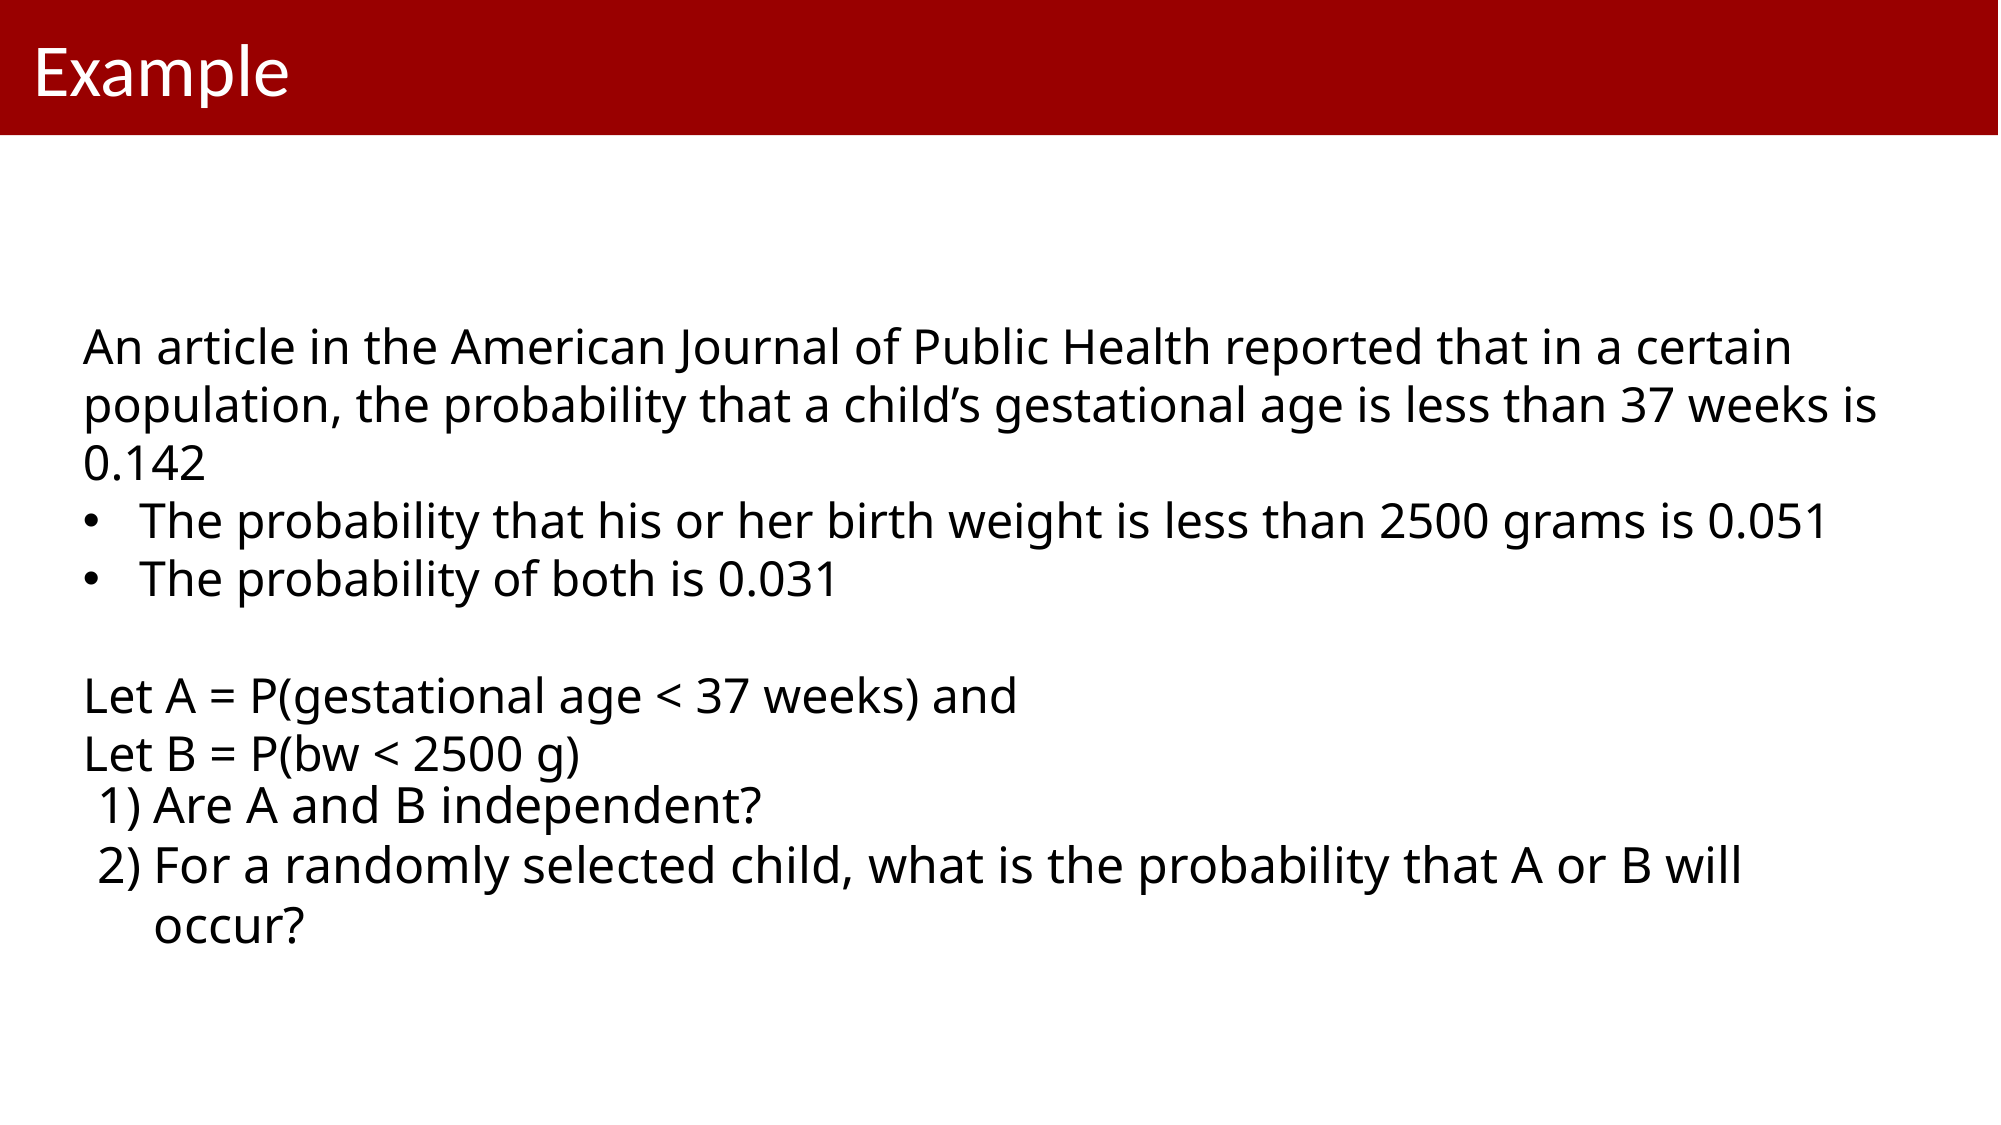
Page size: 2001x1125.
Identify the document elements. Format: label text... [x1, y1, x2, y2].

text_box Are A and B independent? For a randomly selected child, what is the probability that A or B will occur? [82, 766, 1897, 962]
list An article in the American Journal of Public Health reported that in a certain population, the probability that a child’s gestational age is less than 37 weeks is 0.142 The probability that his or her birth weight is less than 2500 grams is 0.051 The probability of both is 0.031 Let A = P(gestational age < 37 weeks) and Let B = P(bw < 2500 g) [82, 315, 1949, 786]
title Example [33, 21, 1243, 112]
